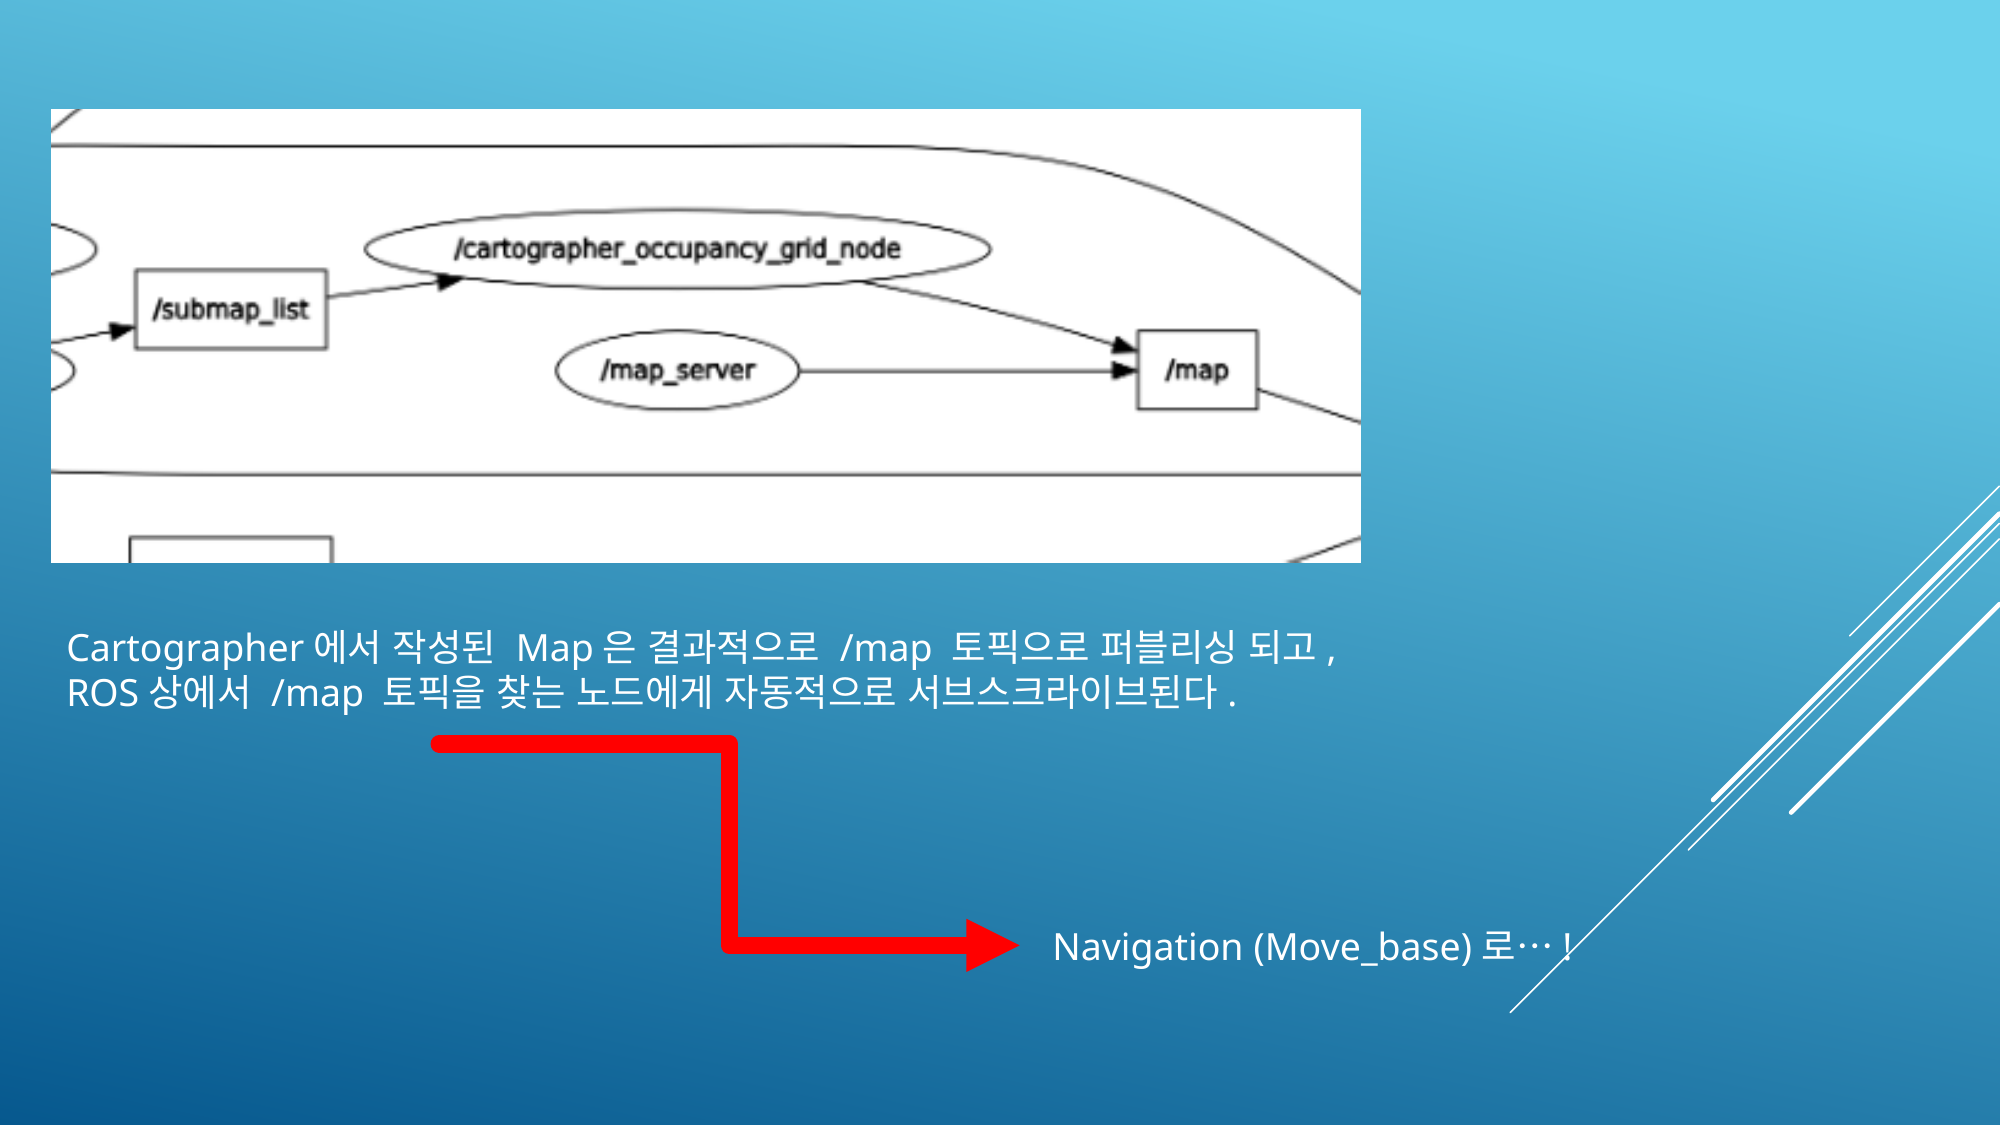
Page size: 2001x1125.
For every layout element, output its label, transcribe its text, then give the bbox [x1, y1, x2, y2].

picture [51, 109, 1362, 563]
text_box Navigation (Move_base)로…! [1037, 915, 1647, 975]
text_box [439, 743, 1020, 946]
text_box Cartographer에서 작성된 Map은 결과적으로 /map 토픽으로 퍼블리싱 되고, ROS상에서 /map 토픽을 찾는 노드에게 자동적으로 서브스크라이브된다. [51, 616, 1361, 767]
